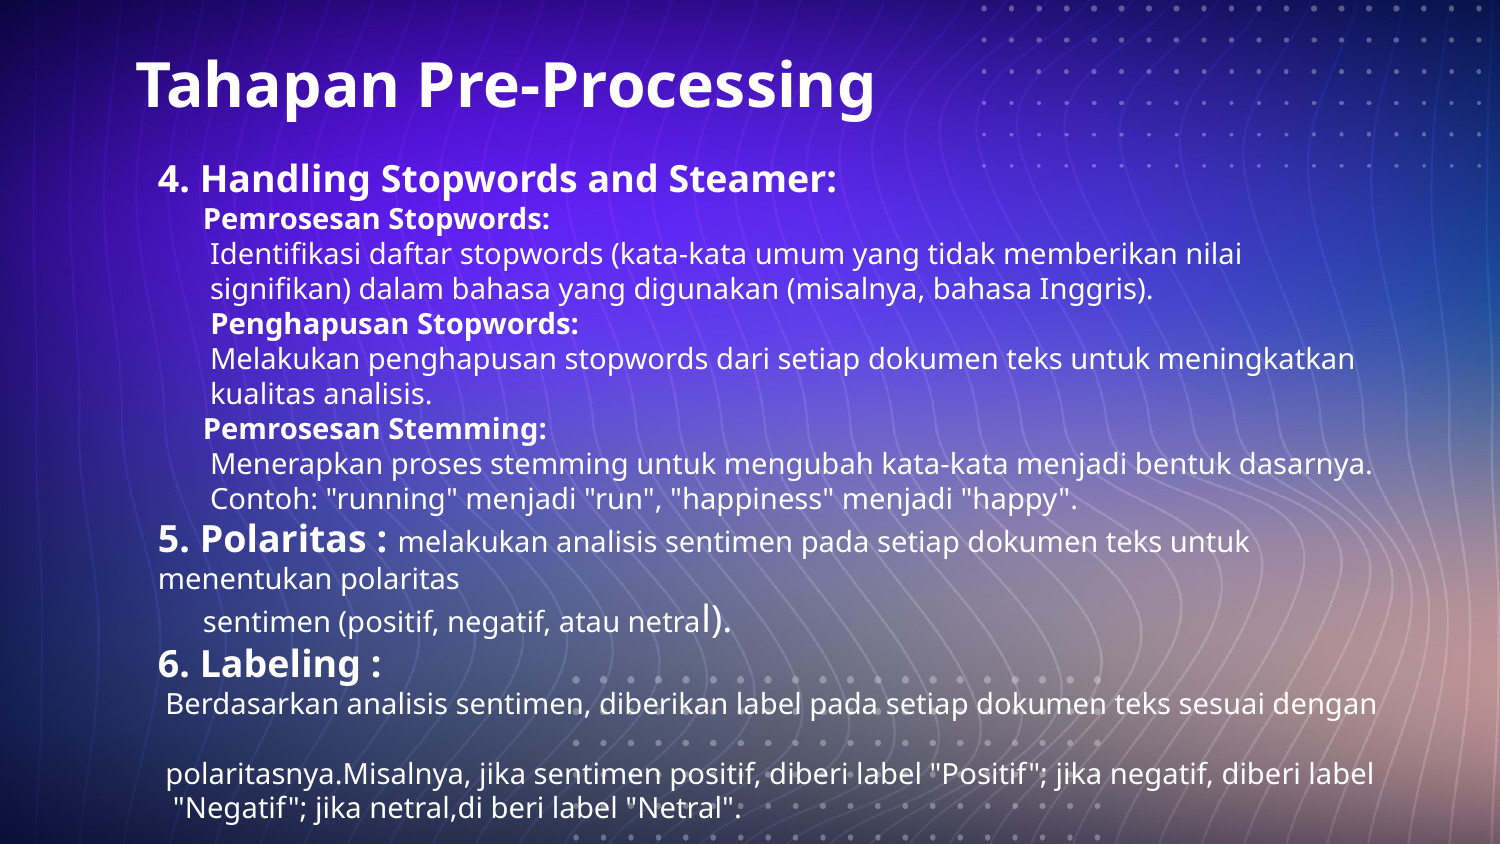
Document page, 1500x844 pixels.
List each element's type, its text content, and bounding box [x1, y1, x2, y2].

subtitle 4. Handling Stopwords and Steamer: Pemrosesan Stopwords: Identifikasi daftar stopwords (kata-kata umum yang tidak memberikan nilai signifikan) dalam bahasa yang digunakan (misalnya, bahasa Inggris). Penghapusan Stopwords: Melakukan penghapusan stopwords dari setiap dokumen teks untuk meningkatkan kualitas analisis. Pemrosesan Stemming: Menerapkan proses stemming untuk mengubah kata-kata menjadi bentuk dasarnya. Contoh: "running" menjadi "run", "happiness" menjadi "happy". 5. Polaritas : melakukan analisis sentimen pada setiap dokumen teks untuk menentukan polaritas sentimen (positif, negatif, atau netral). 6. Labeling : Berdasarkan analisis sentimen, diberikan label pada setiap dokumen teks sesuai dengan polaritasnya.Misalnya, jika sentimen positif, diberi label "Positif"; jika negatif, diberi label "Negatif"; jika netral,di beri label "Netral". [120, 140, 1400, 503]
picture [0, 0, 1500, 844]
title Tahapan Pre-Processing [120, 25, 1316, 140]
